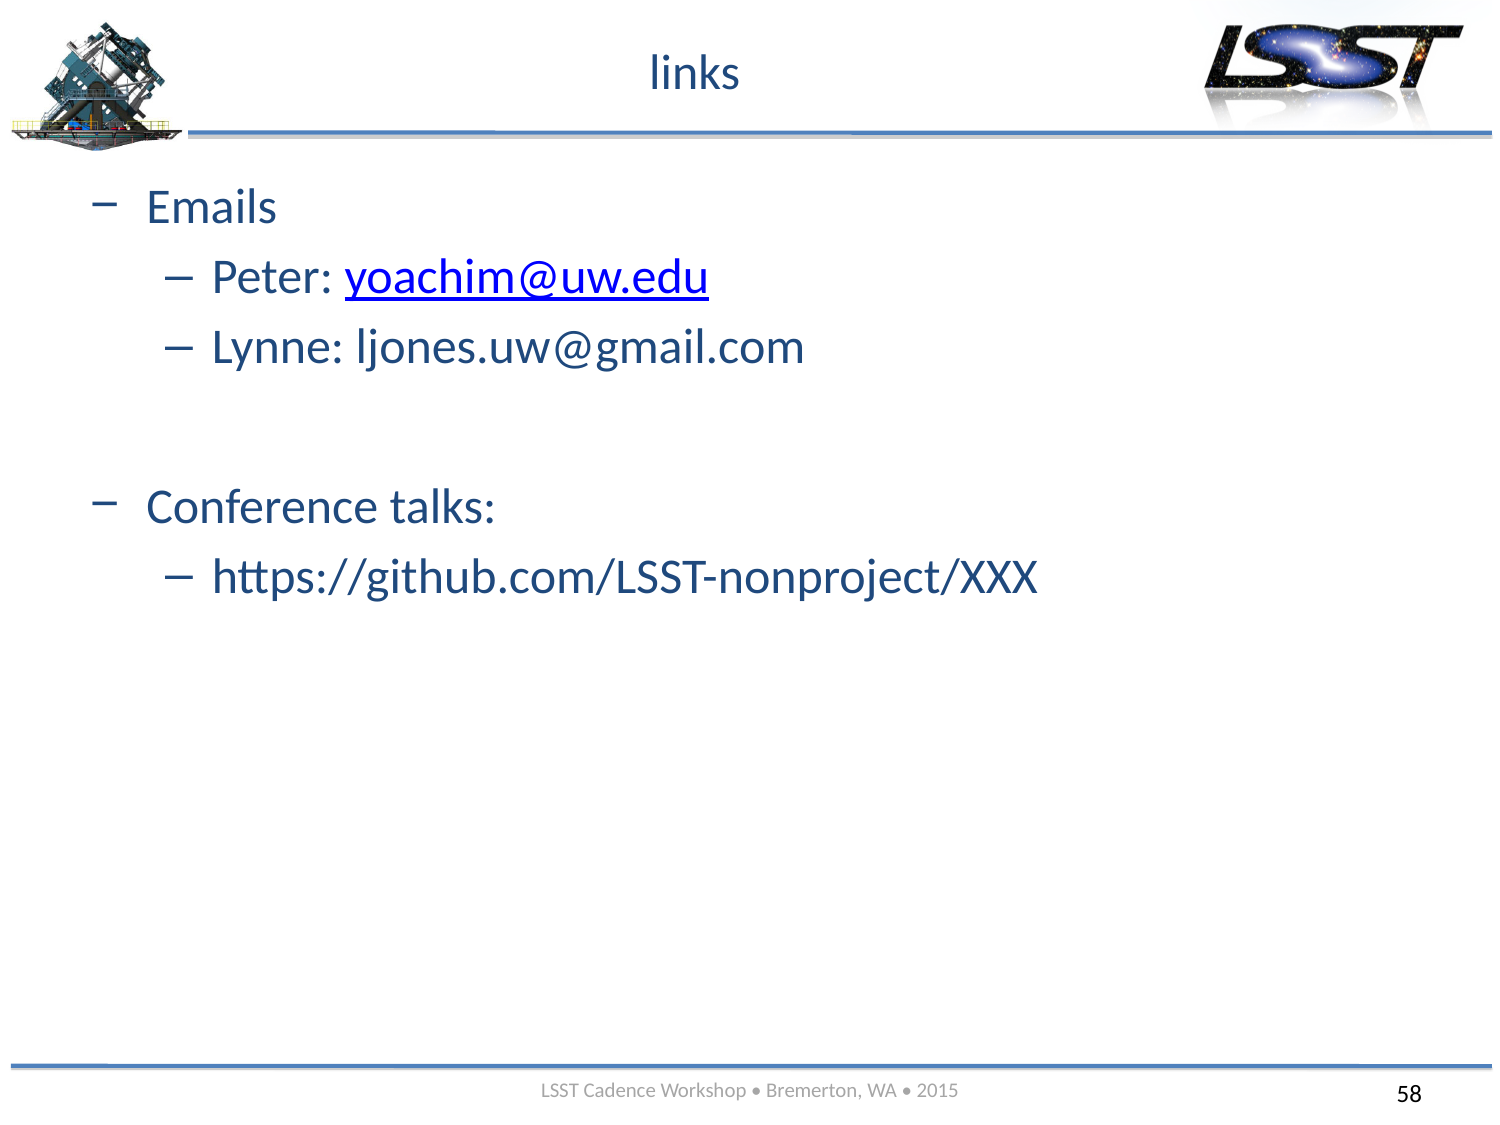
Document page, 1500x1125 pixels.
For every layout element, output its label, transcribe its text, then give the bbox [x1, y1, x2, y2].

title links [186, 23, 1203, 116]
picture [1166, 0, 1492, 184]
list Emails Peter: yoachim@uw.edu Lynne: ljones.uw@gmail.com Conference talks: https://github.com/LSST-nonproject/XXX [74, 166, 1426, 1038]
picture [10, 14, 188, 151]
